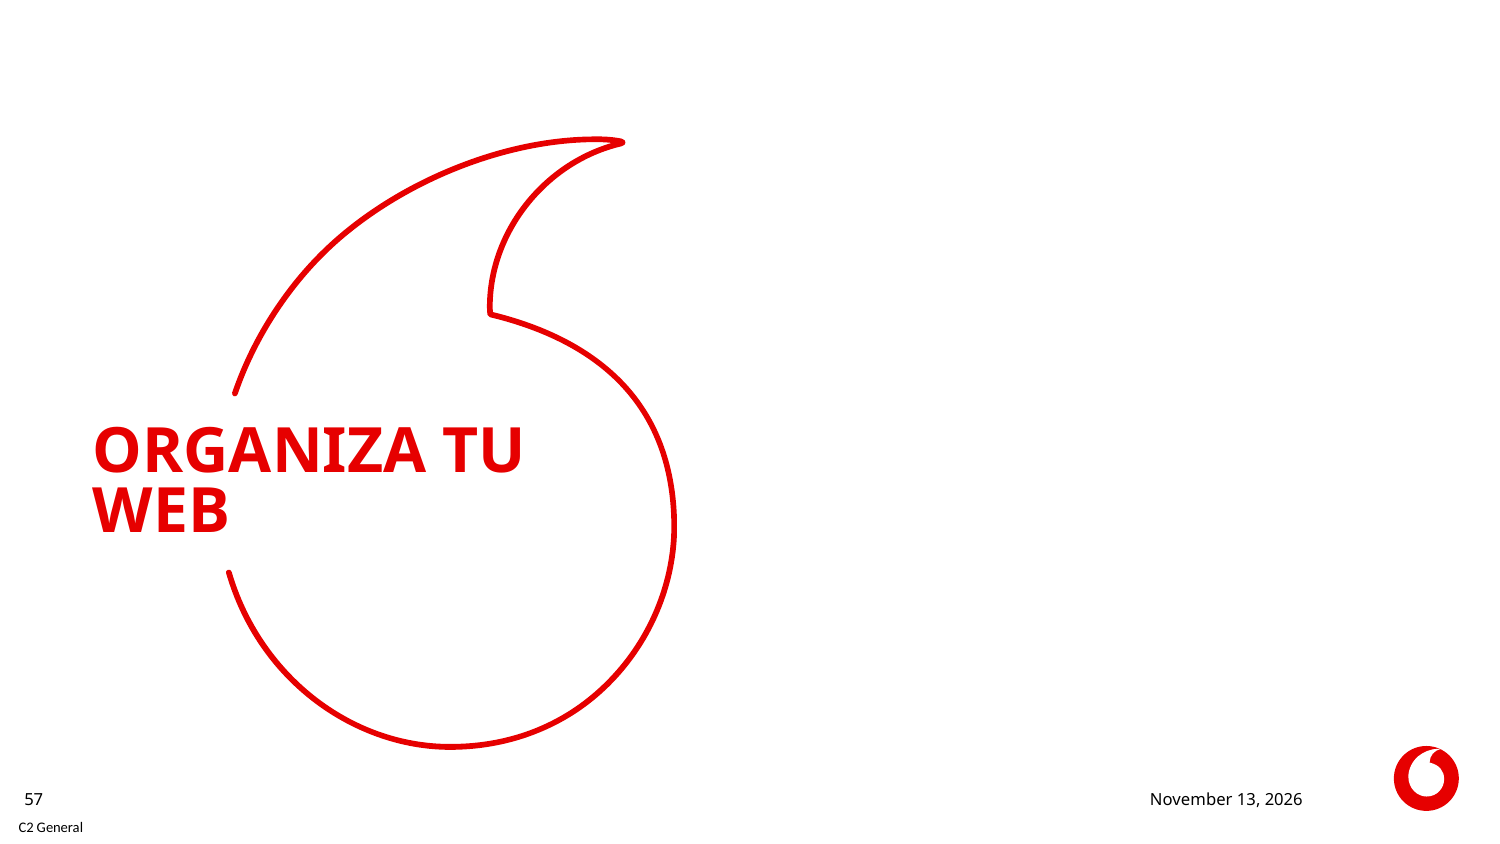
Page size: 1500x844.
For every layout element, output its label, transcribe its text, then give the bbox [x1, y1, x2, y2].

title ORGANIZA TU WEB [93, 403, 632, 566]
slide_number 57 [0, 773, 68, 813]
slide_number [1149, 772, 1500, 813]
